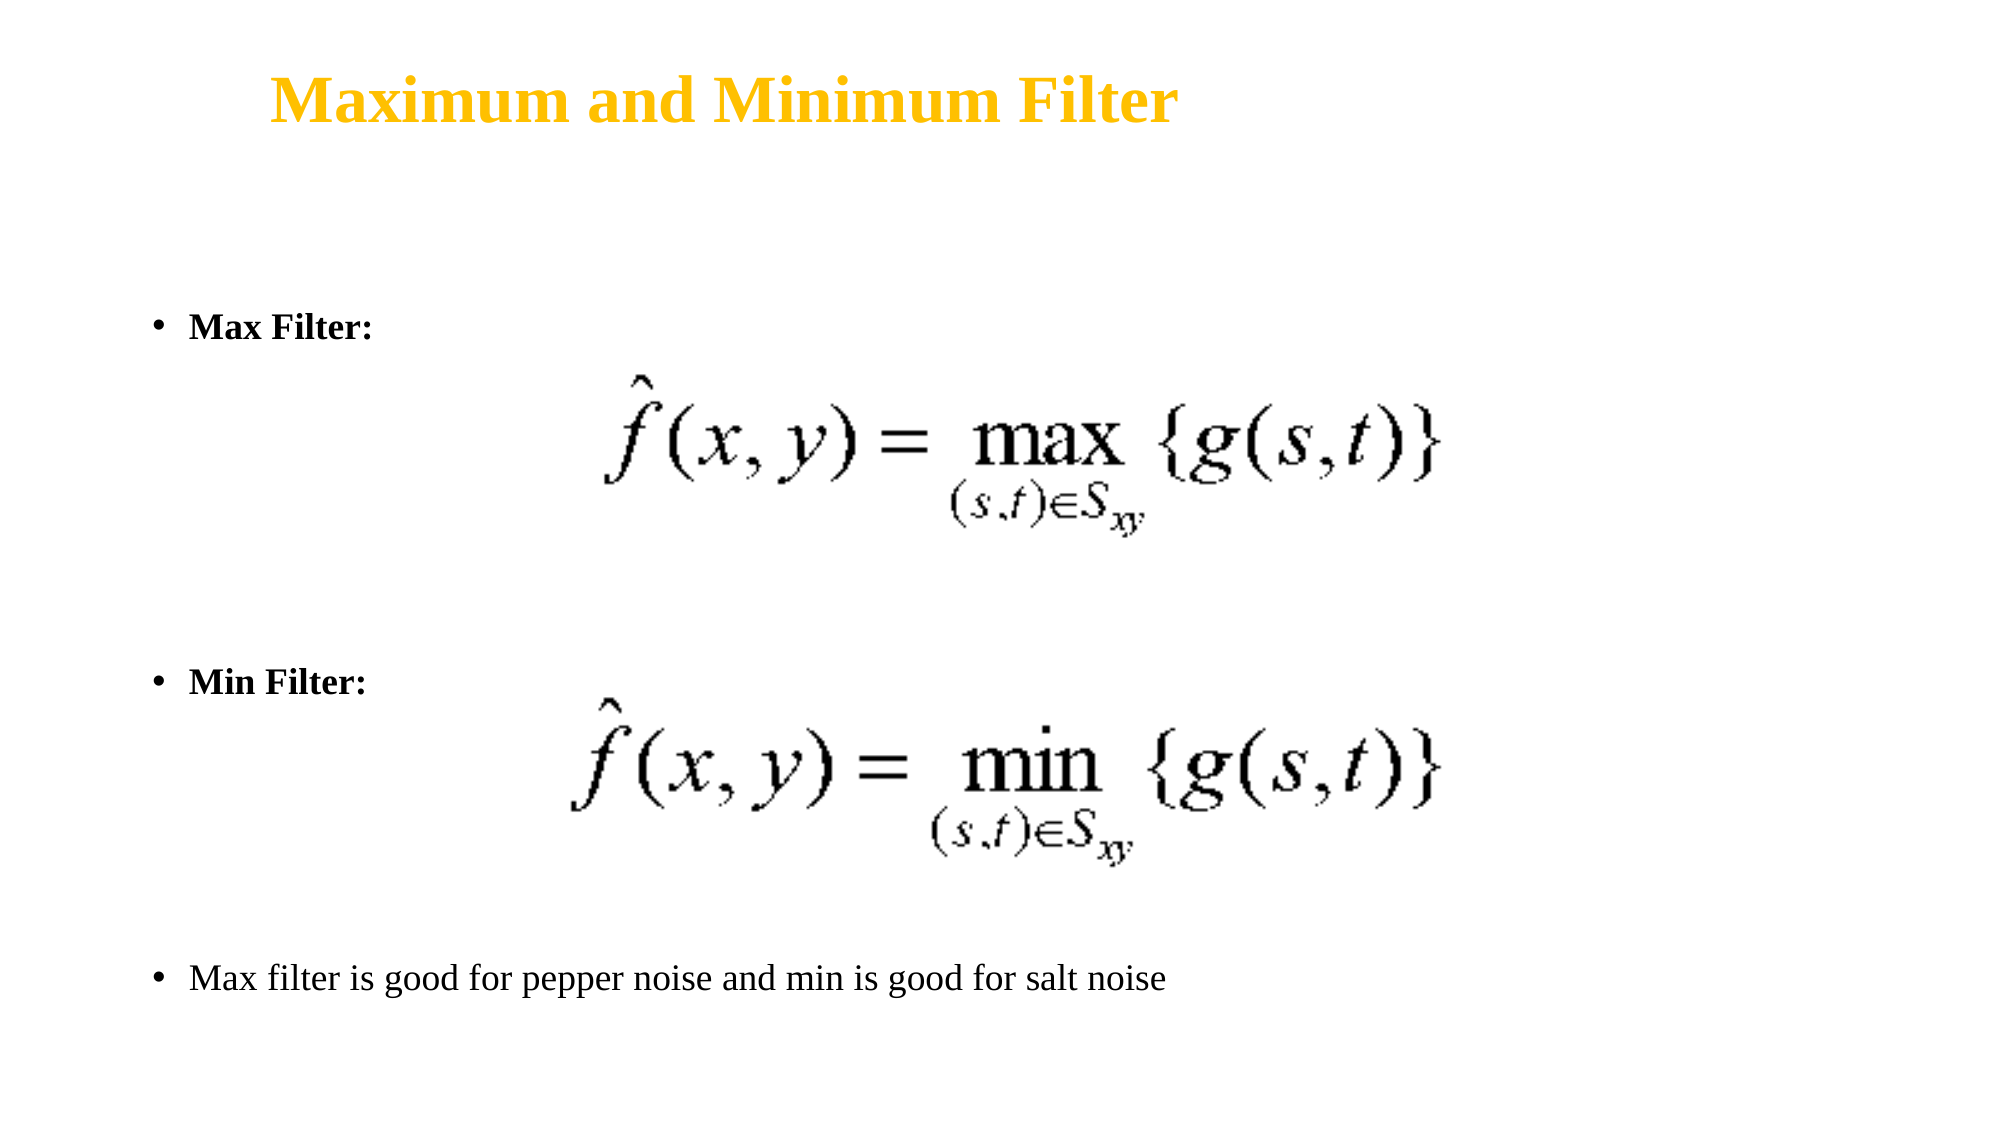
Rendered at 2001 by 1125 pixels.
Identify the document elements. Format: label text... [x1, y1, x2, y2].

list Max Filter: Min Filter: Max filter is good for pepper noise and min is good for salt noise [137, 299, 1863, 1014]
title Maximum and Minimum Filter [255, 56, 1606, 244]
picture [586, 361, 1470, 555]
picture [562, 681, 1449, 870]
